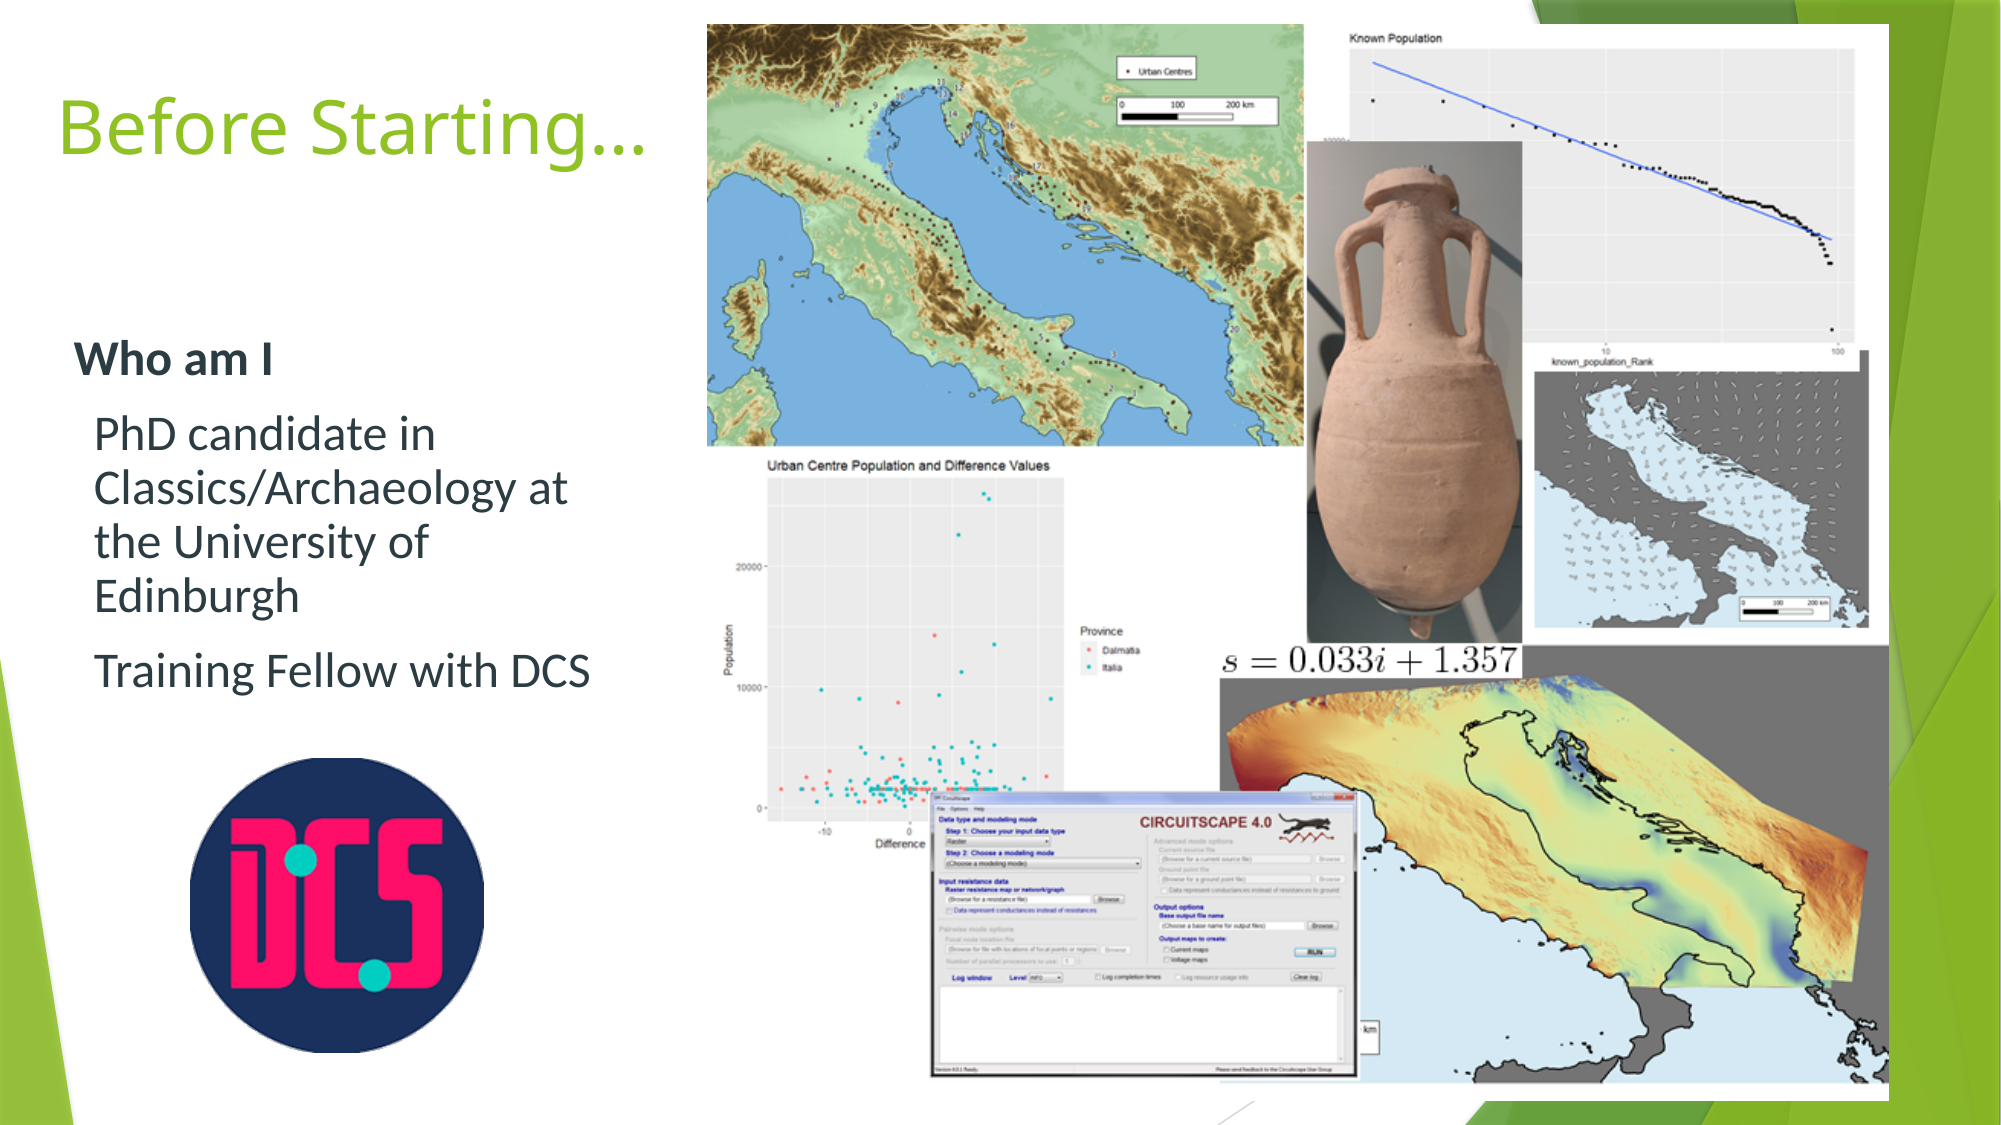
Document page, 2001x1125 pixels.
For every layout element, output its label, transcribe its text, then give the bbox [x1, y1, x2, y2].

picture [189, 757, 485, 1054]
title Before Starting… [41, 72, 702, 289]
text_box Who am I PhD candidate in Classics/Archaeology at the University of Edinburgh Training Fellow with DCS [41, 325, 633, 929]
picture [707, 23, 1890, 1102]
